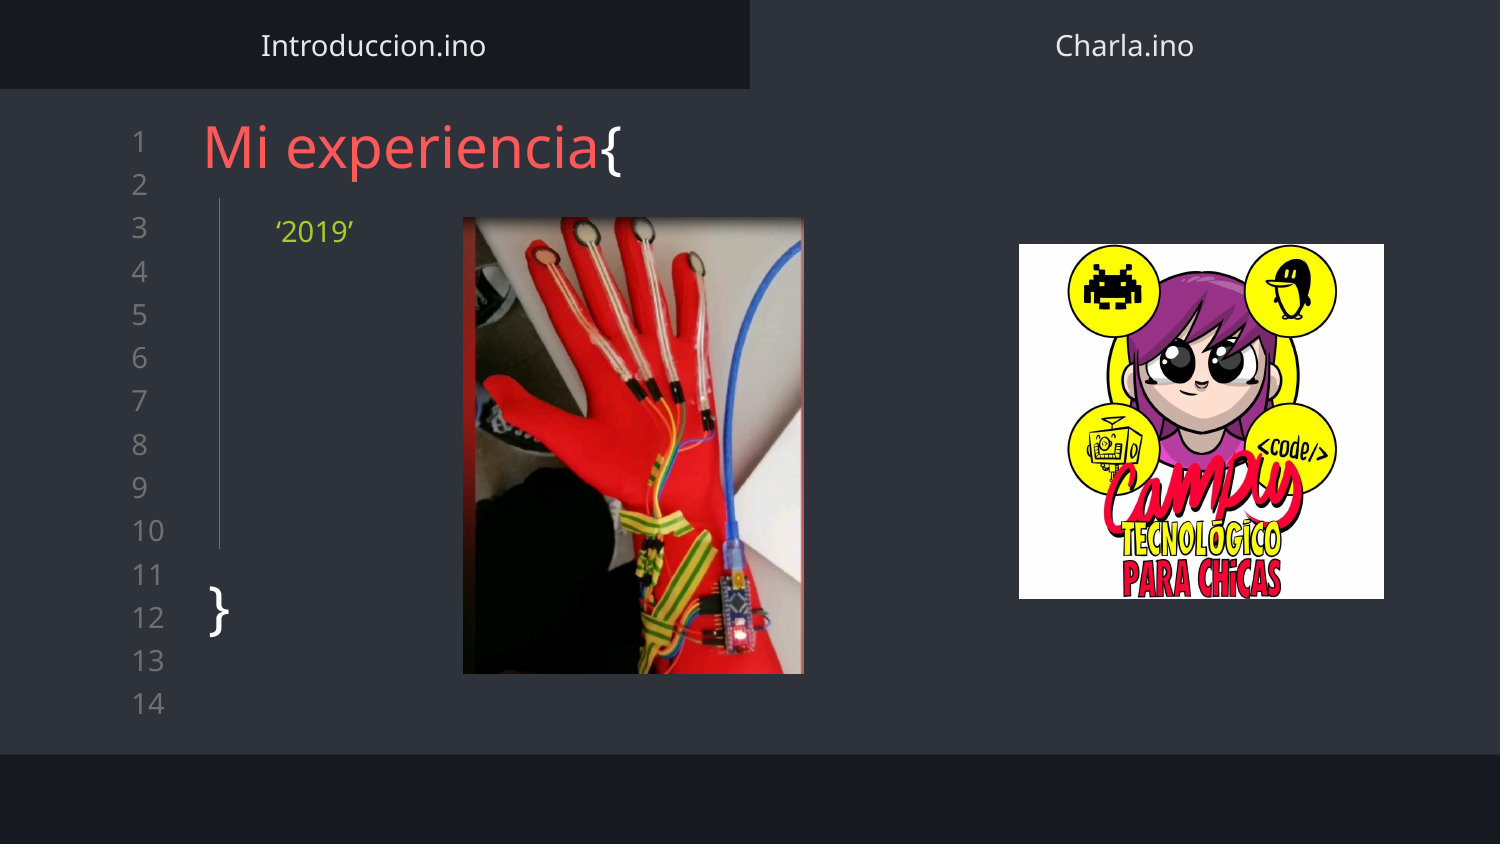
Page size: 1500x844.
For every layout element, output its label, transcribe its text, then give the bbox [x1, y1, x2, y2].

title Mi experiencia{ [187, 101, 854, 189]
picture [1018, 244, 1384, 600]
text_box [177, 317, 262, 657]
subtitle Charla.ino [750, 15, 1500, 74]
text_box ‘2019’ [260, 198, 754, 264]
picture [463, 216, 804, 674]
subtitle Introduccion.ino [0, 15, 749, 74]
